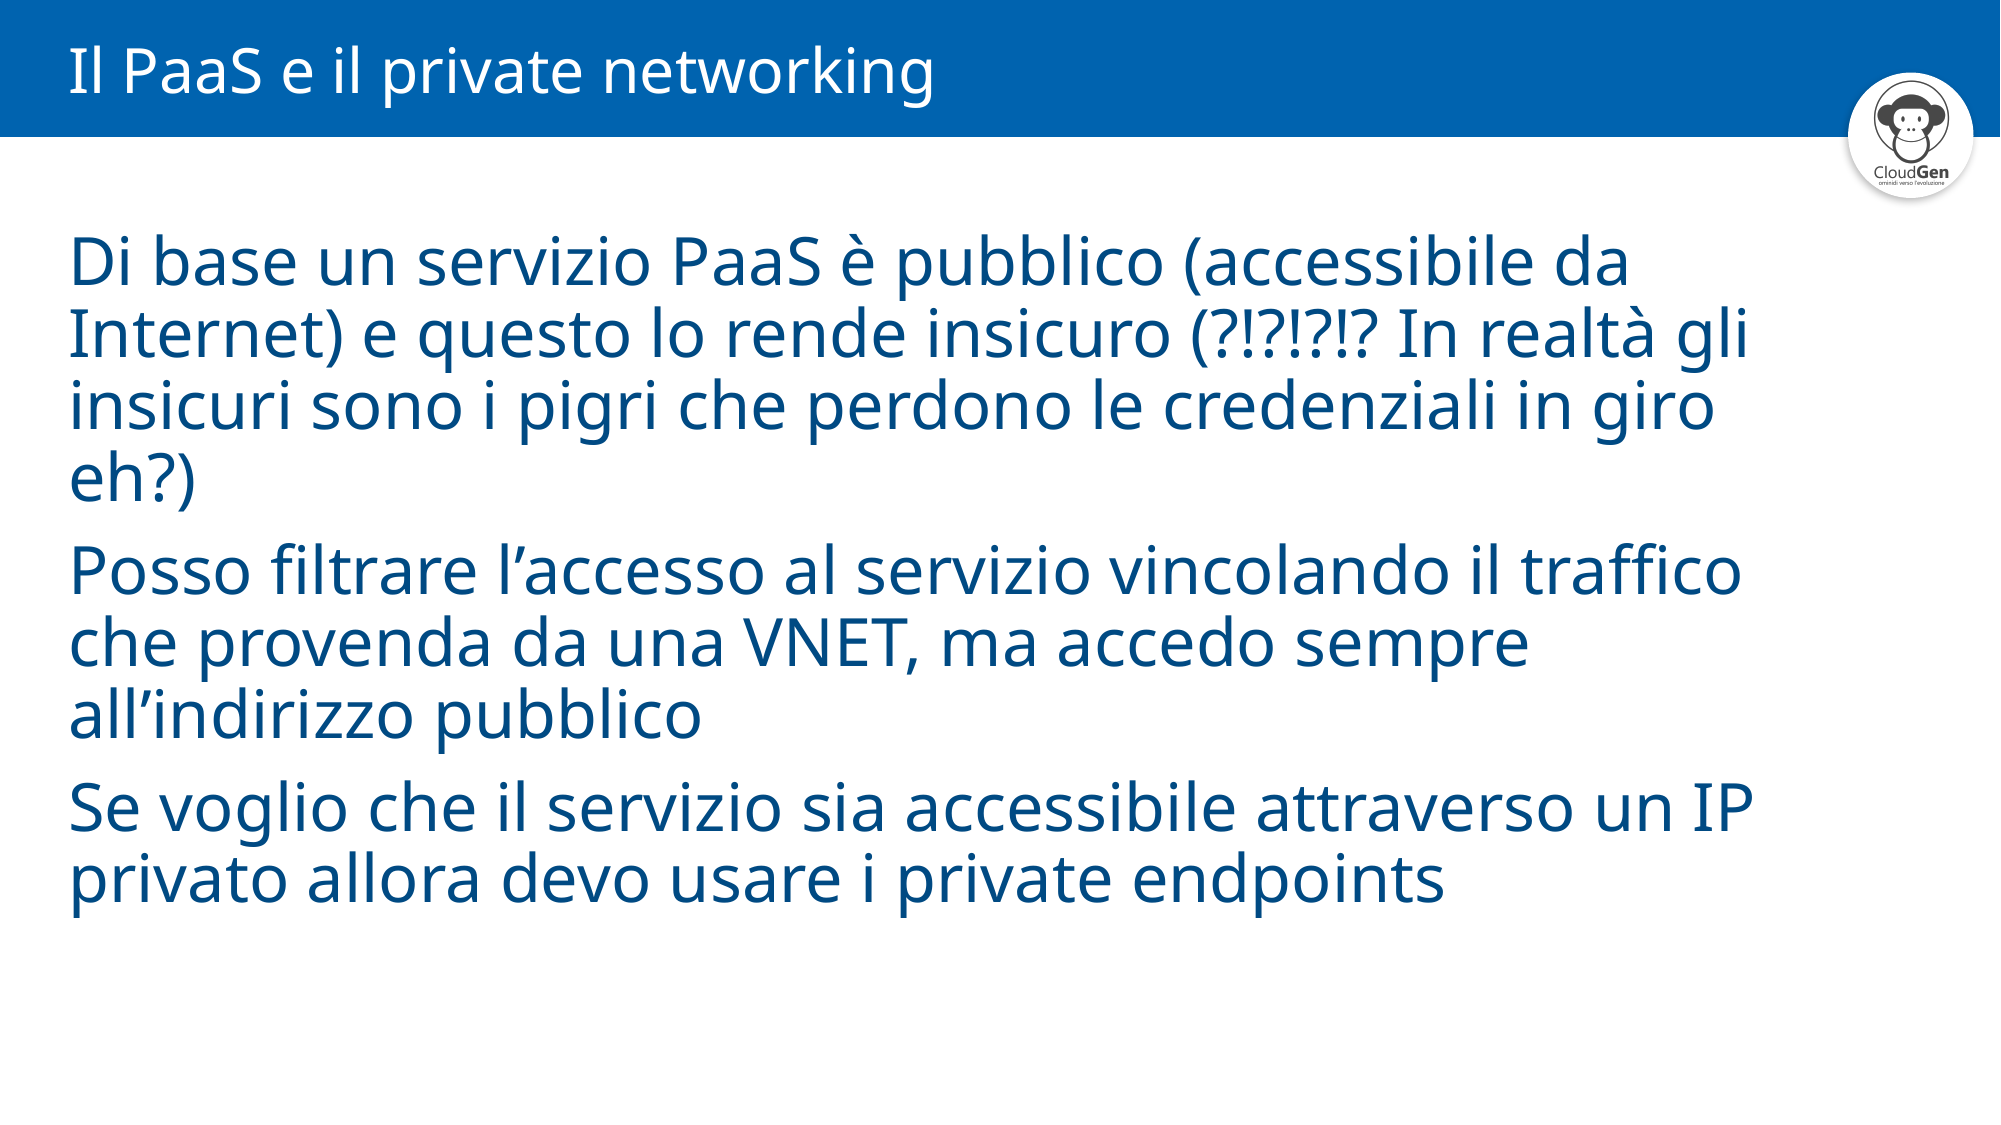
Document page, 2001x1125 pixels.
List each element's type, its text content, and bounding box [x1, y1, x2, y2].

list Di base un servizio PaaS è pubblico (accessibile da Internet) e questo lo rende insicuro (?!?!?!? In realtà gli insicuri sono i pigri che perdono le credenziali in giro eh?) Posso filtrare l’accesso al servizio vincolando il traffico che provenda da una VNET, ma accedo sempre all’indirizzo pubblico Se voglio che il servizio sia accessibile attraverso un IP privato allora devo usare i private endpoints [53, 220, 1863, 1103]
picture [1855, 75, 1967, 187]
title Il PaaS e il private networking [53, 22, 1324, 126]
